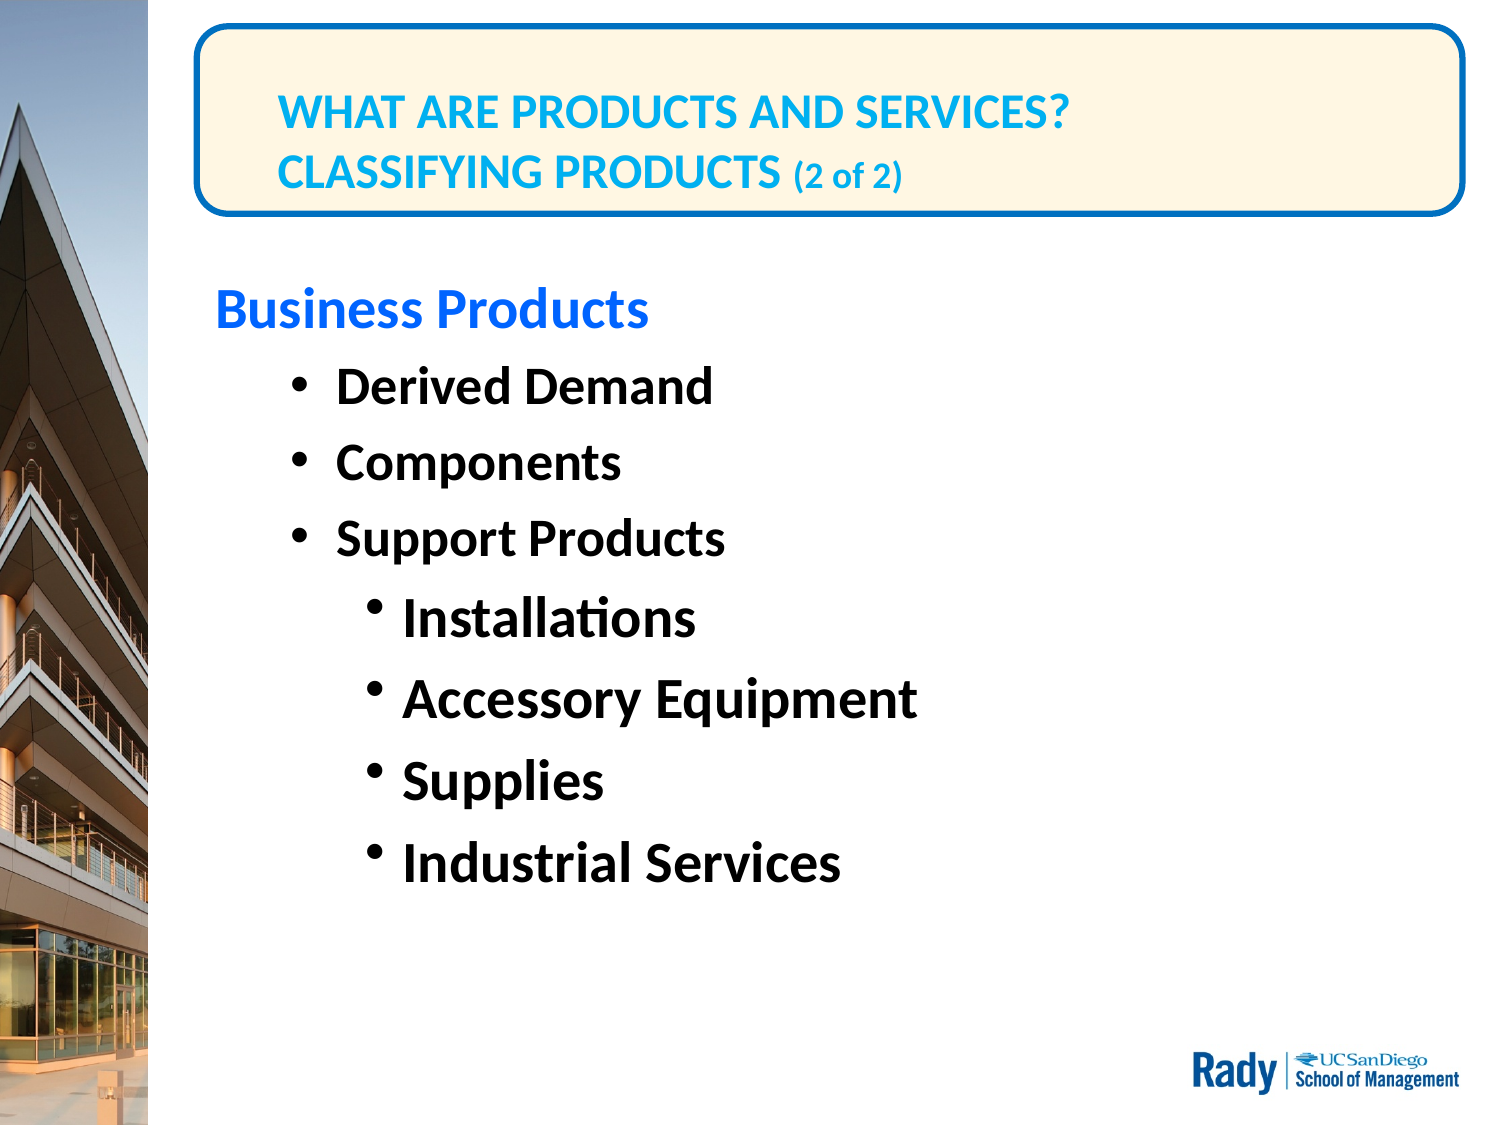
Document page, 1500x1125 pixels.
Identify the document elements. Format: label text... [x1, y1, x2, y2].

title WHAT ARE PRODUCTS AND SERVICES? CLASSIFYING PRODUCTS (2 of 2) [262, 44, 1426, 233]
picture [0, 0, 148, 1125]
picture [1187, 1044, 1463, 1101]
text_box [196, 26, 1463, 214]
list Business Products Derived Demand Components Support Products Installations Accessory Equipment Supplies Industrial Services [199, 262, 1426, 1006]
